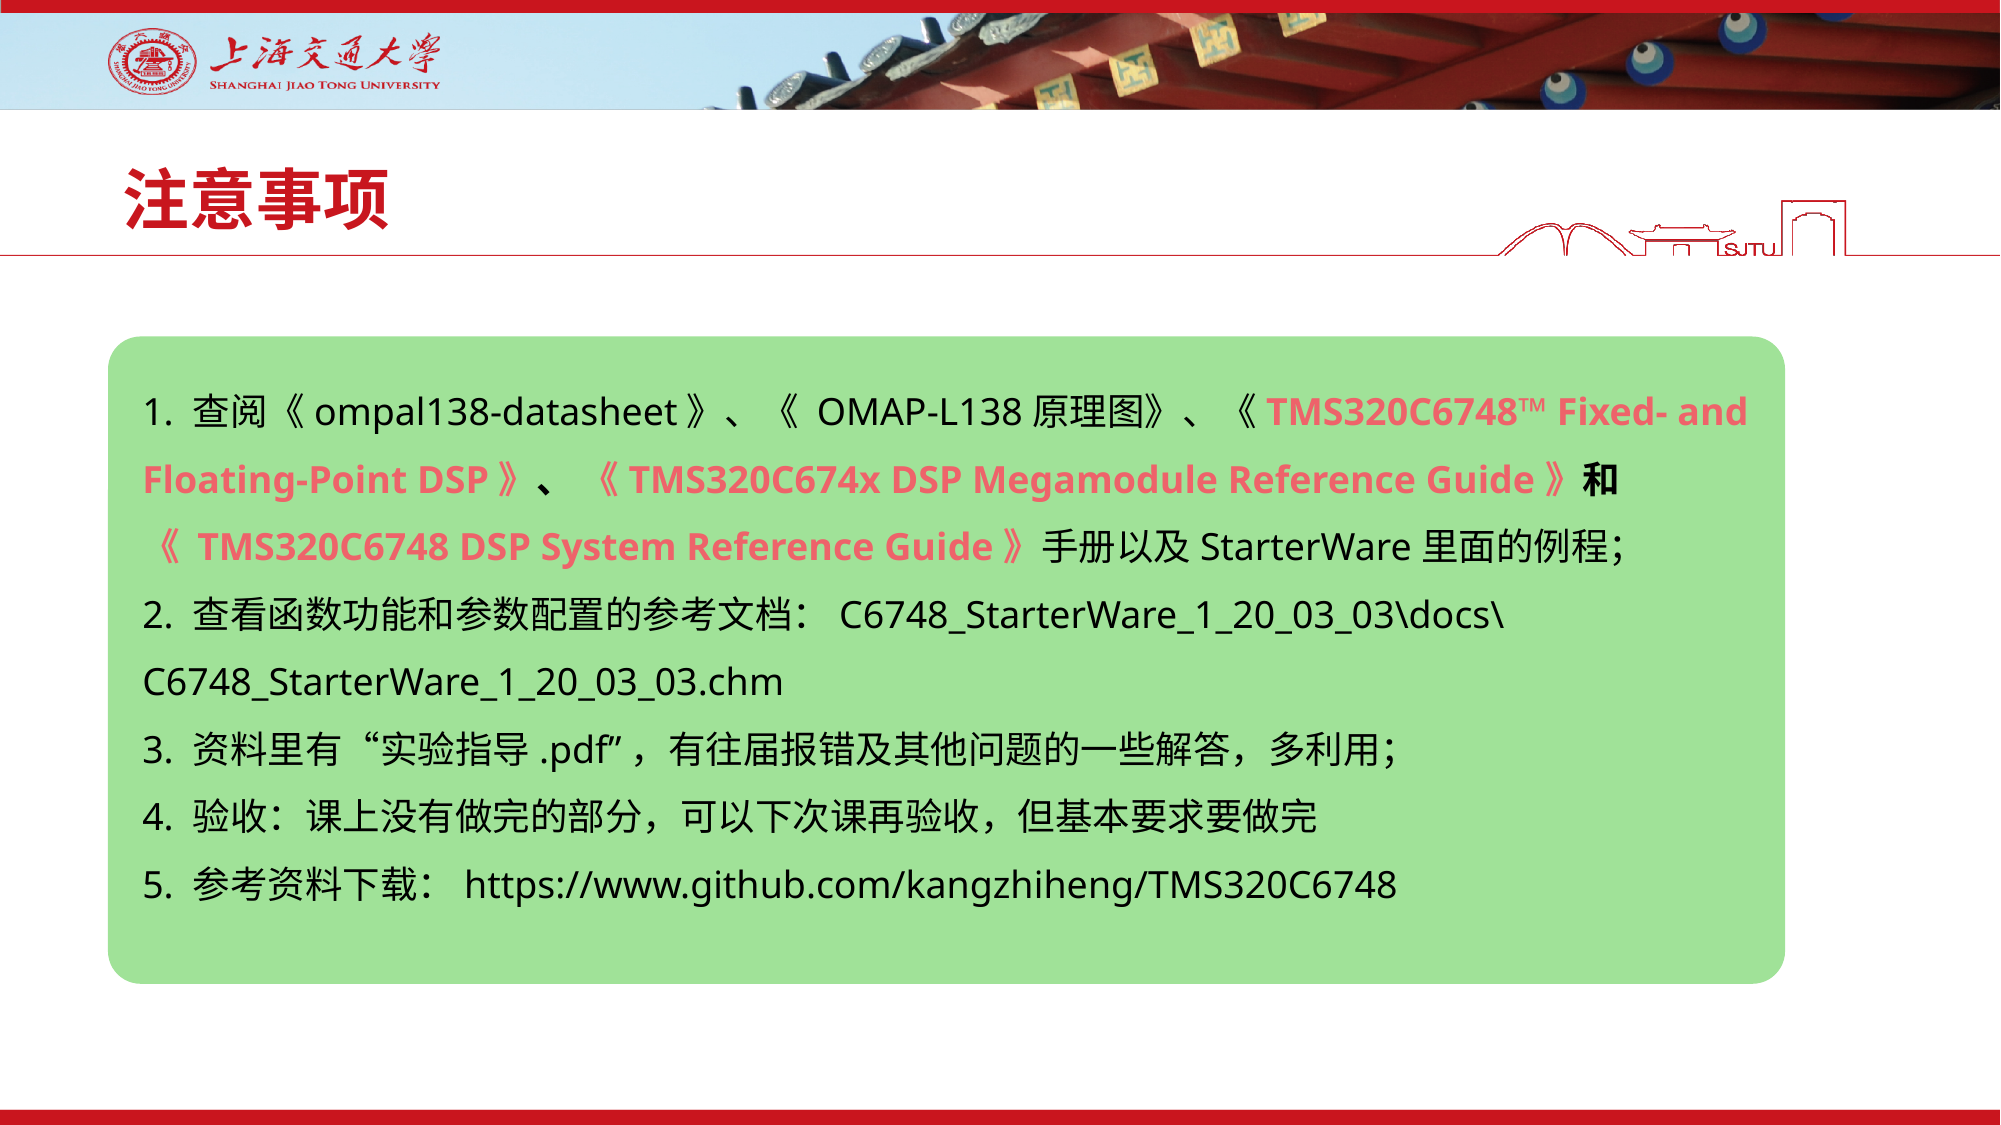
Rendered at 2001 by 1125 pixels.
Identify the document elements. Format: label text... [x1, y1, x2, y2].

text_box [107, 336, 1786, 984]
picture [0, 0, 2000, 110]
picture [0, 200, 2000, 256]
title 注意事项 [108, 159, 1940, 254]
